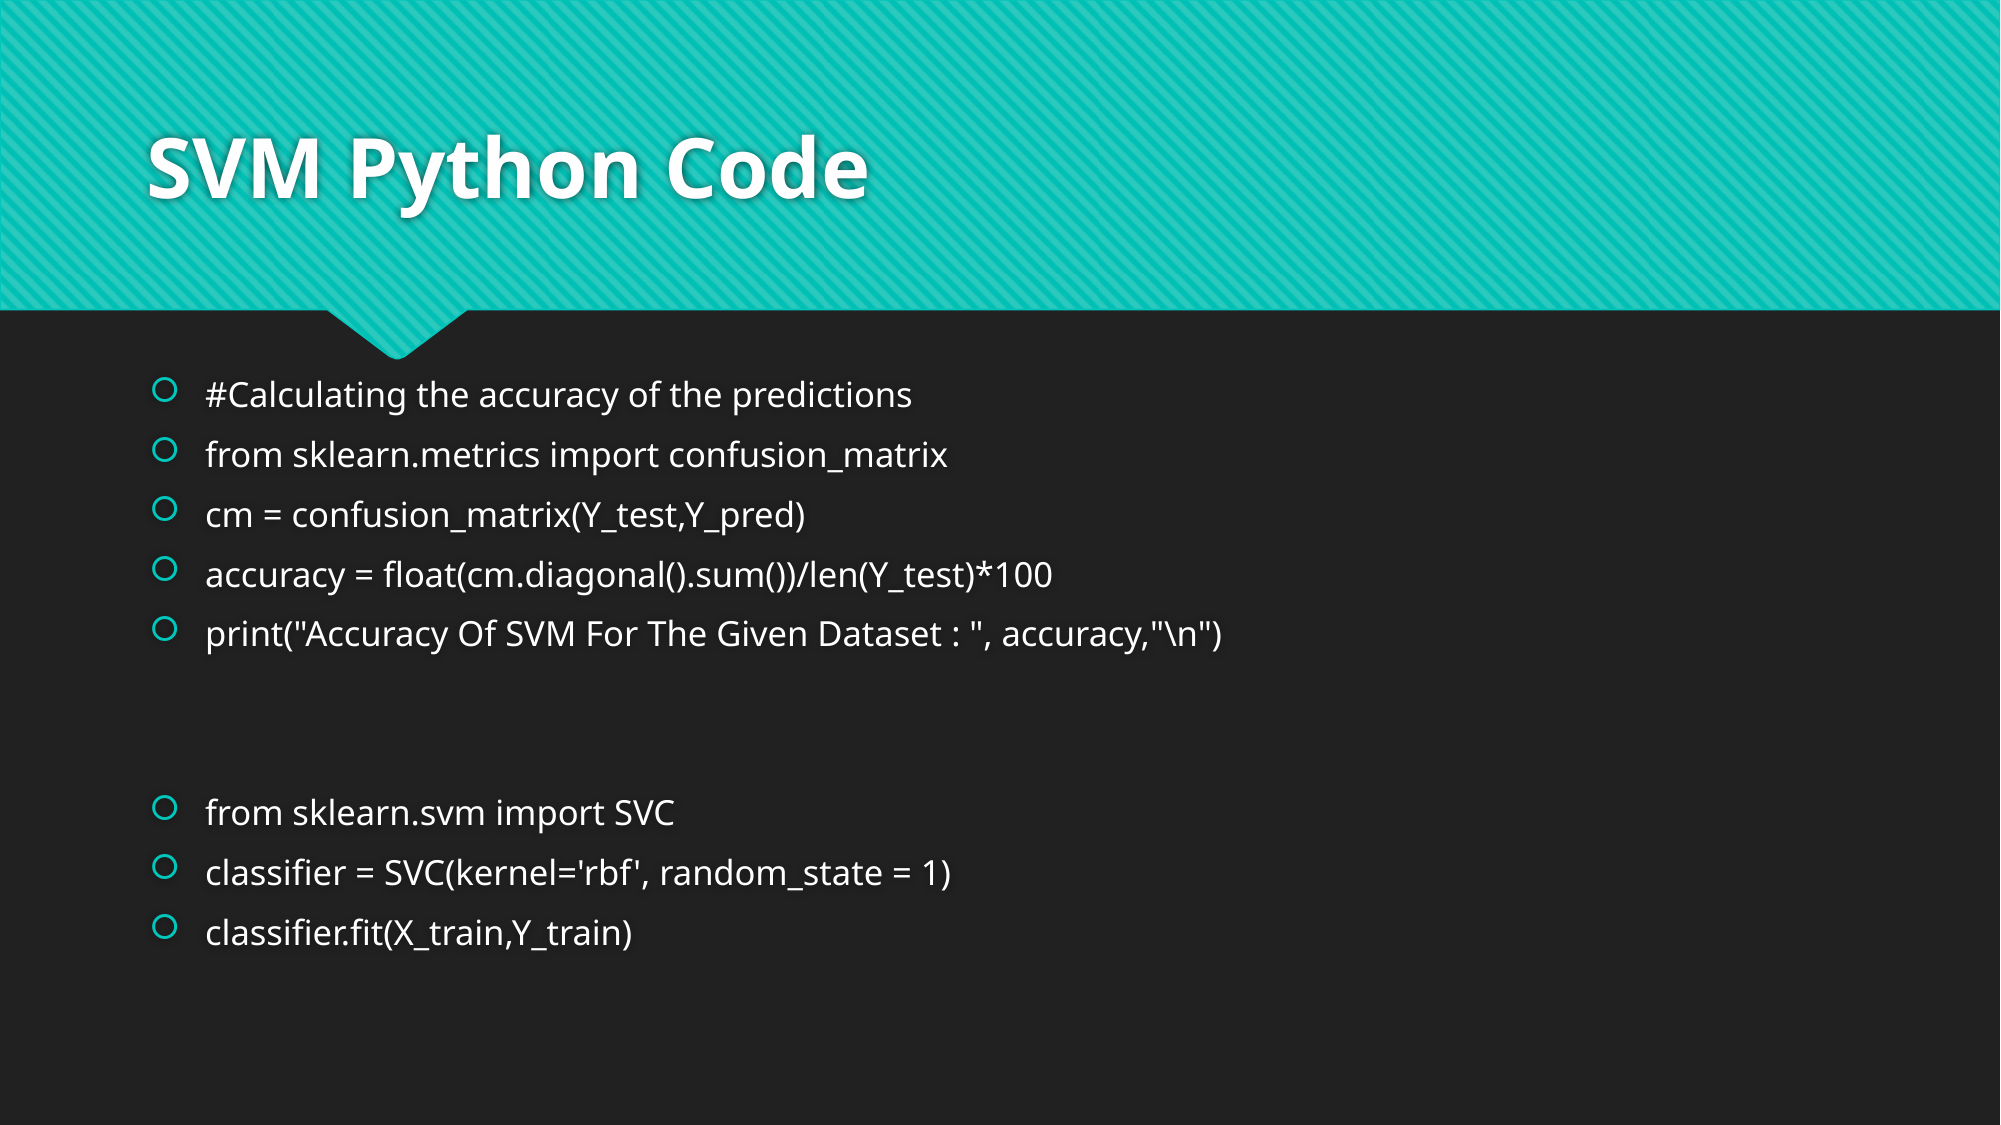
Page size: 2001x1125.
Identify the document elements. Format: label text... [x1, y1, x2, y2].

title SVM Python Code [131, 163, 1866, 324]
list #Calculating the accuracy of the predictions from sklearn.metrics import confusion_matrix cm = confusion_matrix(Y_test,Y_pred) accuracy = float(cm.diagonal().sum())/len(Y_test)*100 print("Accuracy Of SVM For The Given Dataset : ", accuracy,"\n") from sklearn.svm import SVC classifier = SVC(kernel='rbf', random_state = 1) classifier.fit(X_train,Y_train) [134, 364, 1866, 962]
